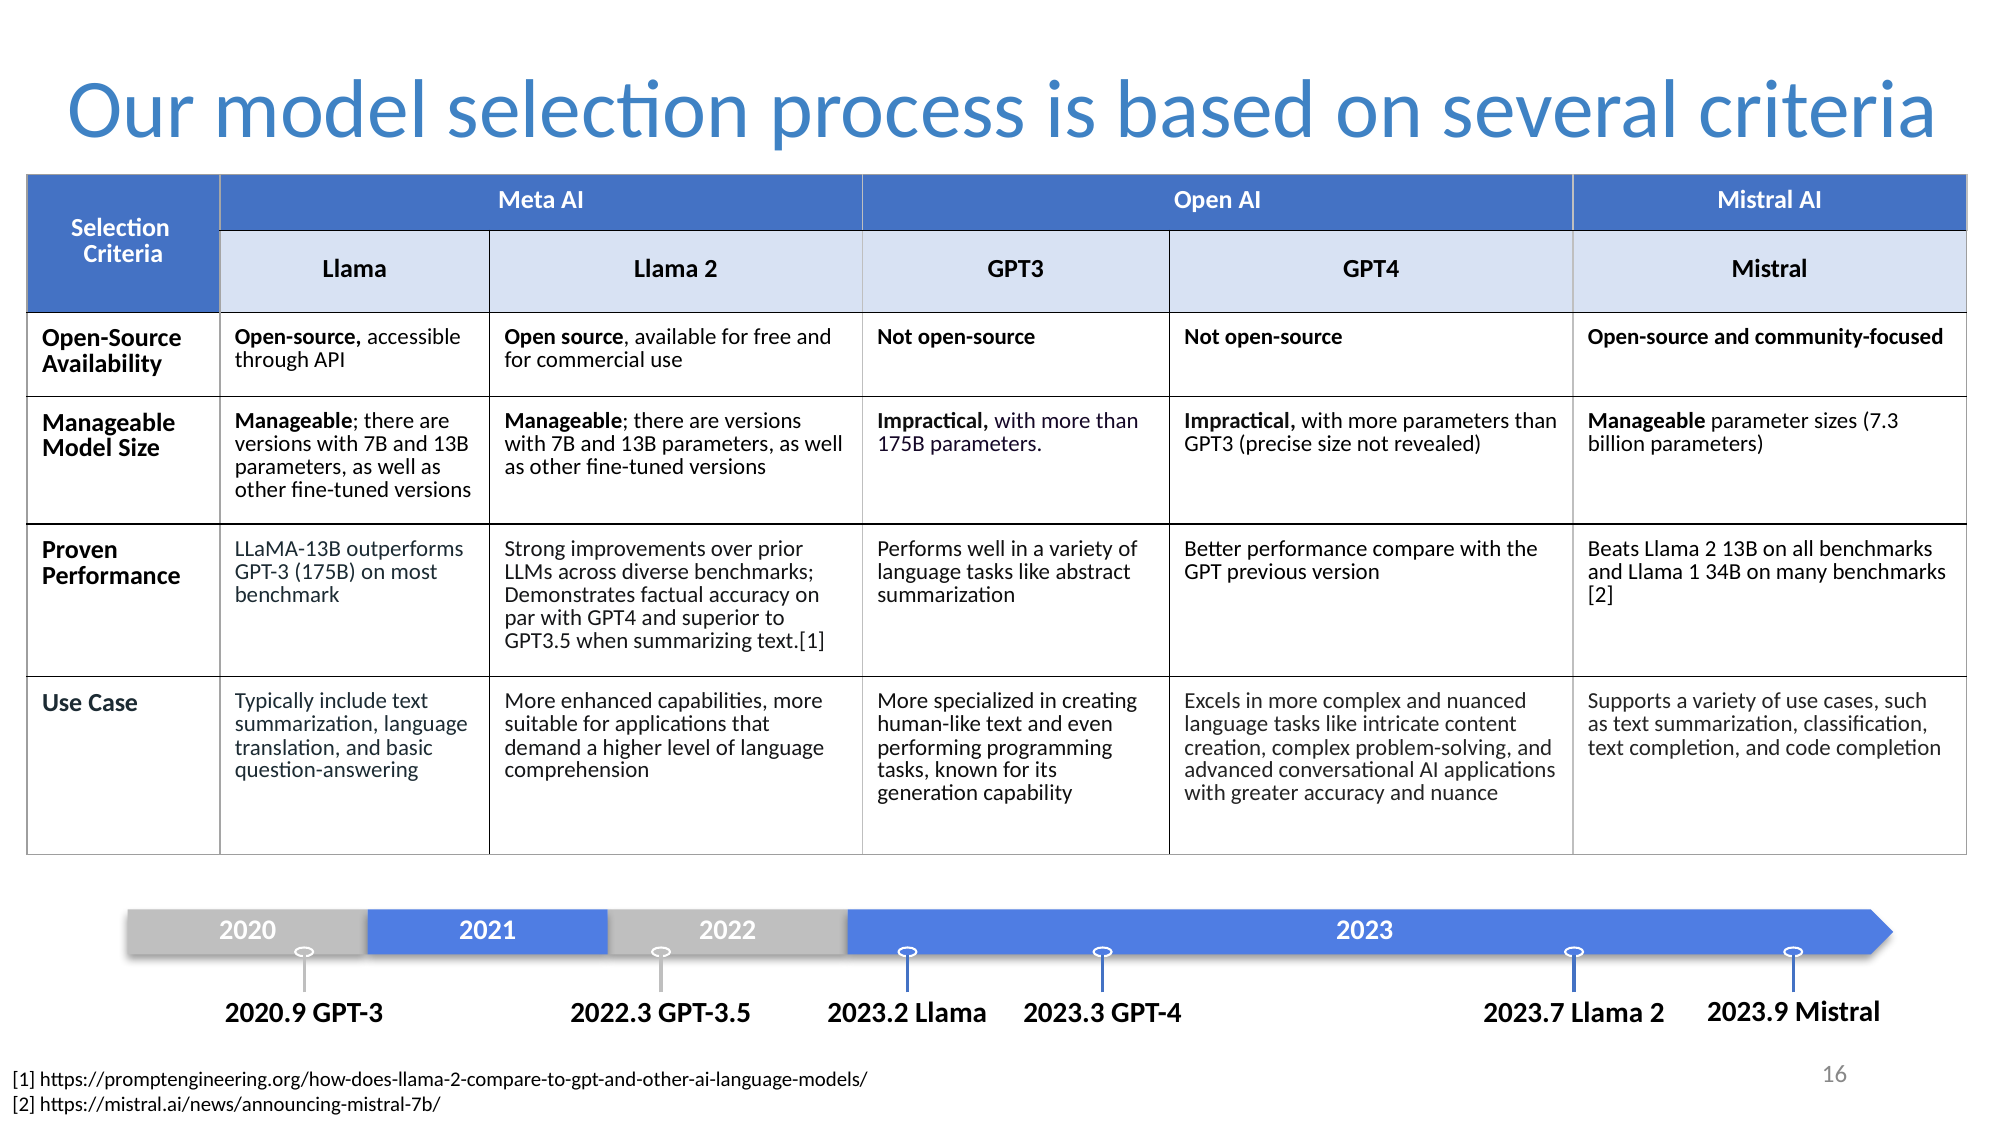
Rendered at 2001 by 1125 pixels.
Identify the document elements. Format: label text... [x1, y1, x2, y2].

table_cell GPT3 [863, 231, 1169, 312]
table_cell Proven Performance [28, 525, 219, 676]
table_cell Not open-source [863, 313, 1169, 396]
table_header Selection Criteria [28, 175, 219, 312]
table_cell Typically include text summarization, language translation, and basic question-answering [221, 677, 489, 854]
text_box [127, 909, 1967, 1037]
table_cell Manageable Model Size [28, 397, 219, 523]
text_box [1] https://promptengineering.org/how-does-llama-2-compare-to-gpt-and-other-ai-language-models/ [2] https://mistral.ai/news/announcing-mistral-7b/ [0, 1058, 1611, 1124]
table_header Meta AI [221, 175, 862, 230]
text_box Our model selection process is based on several criteria [46, 1, 1961, 174]
table_cell More specialized in creating human-like text and even performing programming tasks, known for its generation capability [863, 677, 1169, 854]
slide_number 16 [1412, 1047, 1863, 1103]
table_cell Manageable; there are versions with 7B and 13B parameters, as well as other fine-tuned versions [490, 397, 862, 523]
table_cell GPT4 [1170, 231, 1572, 312]
table_cell Llama 2 [490, 231, 862, 312]
table_cell Strong improvements over prior LLMs across diverse benchmarks; Demonstrates factual accuracy on par with GPT4 and superior to GPT3.5 when summarizing text.[1] [490, 525, 862, 676]
table_cell Performs well in a variety of language tasks like abstract summarization [863, 525, 1169, 676]
table_cell Manageable; there are versions with 7B and 13B parameters, as well as other fine-tuned versions [221, 397, 489, 523]
table_cell LLaMA-13B outperforms GPT-3 (175B) on most benchmark [221, 525, 489, 676]
table_cell Not open-source [1170, 313, 1572, 396]
table_cell Beats Llama 2 13B on all benchmarks and Llama 1 34B on many benchmarks [2] [1574, 525, 1966, 676]
table_cell Open-source and community-focused [1574, 313, 1966, 396]
table_cell More enhanced capabilities, more suitable for applications that demand a higher level of language comprehension [490, 677, 862, 854]
table_cell Impractical, with more parameters than GPT3 (precise size not revealed) [1170, 397, 1572, 523]
table_header Mistral AI [1574, 175, 1966, 230]
table_cell Mistral [1574, 231, 1966, 312]
table_cell Excels in more complex and nuanced language tasks like intricate content creation, complex problem-solving, and advanced conversational AI applications with greater accuracy and nuance [1170, 677, 1572, 854]
table_cell Impractical, with more than 175B parameters. [863, 397, 1169, 523]
table_cell Manageable parameter sizes (7.3 billion parameters) [1574, 397, 1966, 523]
table_cell Supports a variety of use cases, such as text summarization, classification, text completion, and code completion [1574, 677, 1966, 854]
table_cell Open-source, accessible through API [221, 313, 489, 396]
table_cell Open source, available for free and for commercial use [490, 313, 862, 396]
table_cell Open-Source Availability [28, 313, 219, 396]
table_cell Llama [221, 231, 489, 312]
table_header Open AI [863, 175, 1572, 230]
table_cell Use Case [28, 677, 219, 854]
table_cell Better performance compare with the GPT previous version [1170, 525, 1572, 676]
